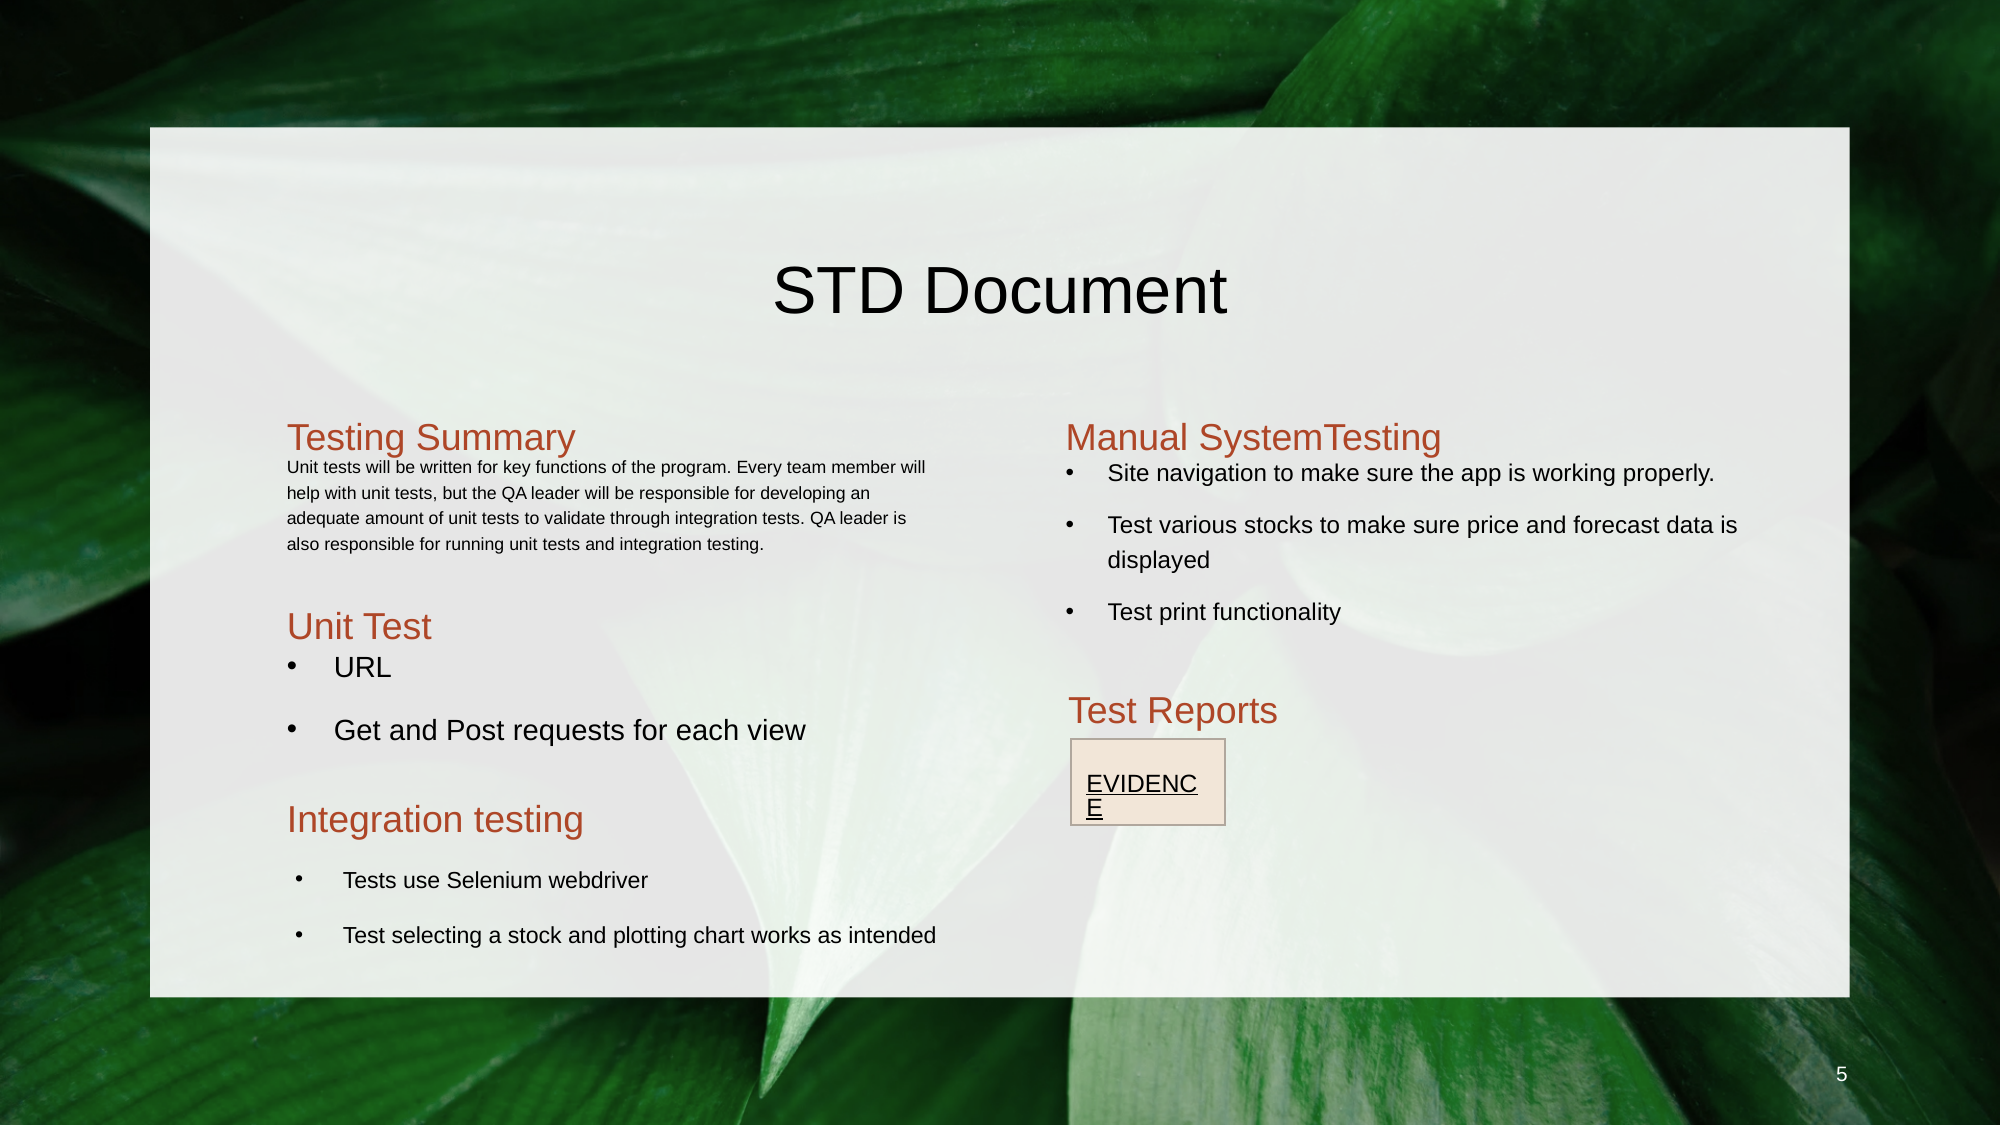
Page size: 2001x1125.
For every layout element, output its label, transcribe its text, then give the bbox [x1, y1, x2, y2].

list Integration testing [271, 777, 947, 823]
list Tests use Selenium webdriver Test selecting a stock and plotting chart works as intended [280, 846, 956, 967]
text_box Test Reports [1053, 668, 1729, 714]
list Site navigation to make sure the app is working properly. Test various stocks to make sure price and forecast data is displayed Test print functionality [1050, 444, 1810, 634]
title STD Document [174, 246, 1825, 339]
list URL Get and Post requests for each view [271, 633, 947, 754]
list Unit tests will be written for key functions of the program. Every team member will help with unit tests, but the QA leader will be responsible for developing an adequate amount of unit tests to validate through integration tests. QA leader is also responsible for running unit tests and integration testing. [271, 444, 947, 565]
picture [0, 0, 2000, 1125]
list Unit Test [271, 585, 947, 631]
list Manual SystemTesting [1050, 395, 1726, 441]
text_box EVIDENCE [1071, 739, 1225, 825]
list Testing Summary [271, 395, 947, 441]
slide_number ‹#› [1412, 1042, 1863, 1103]
